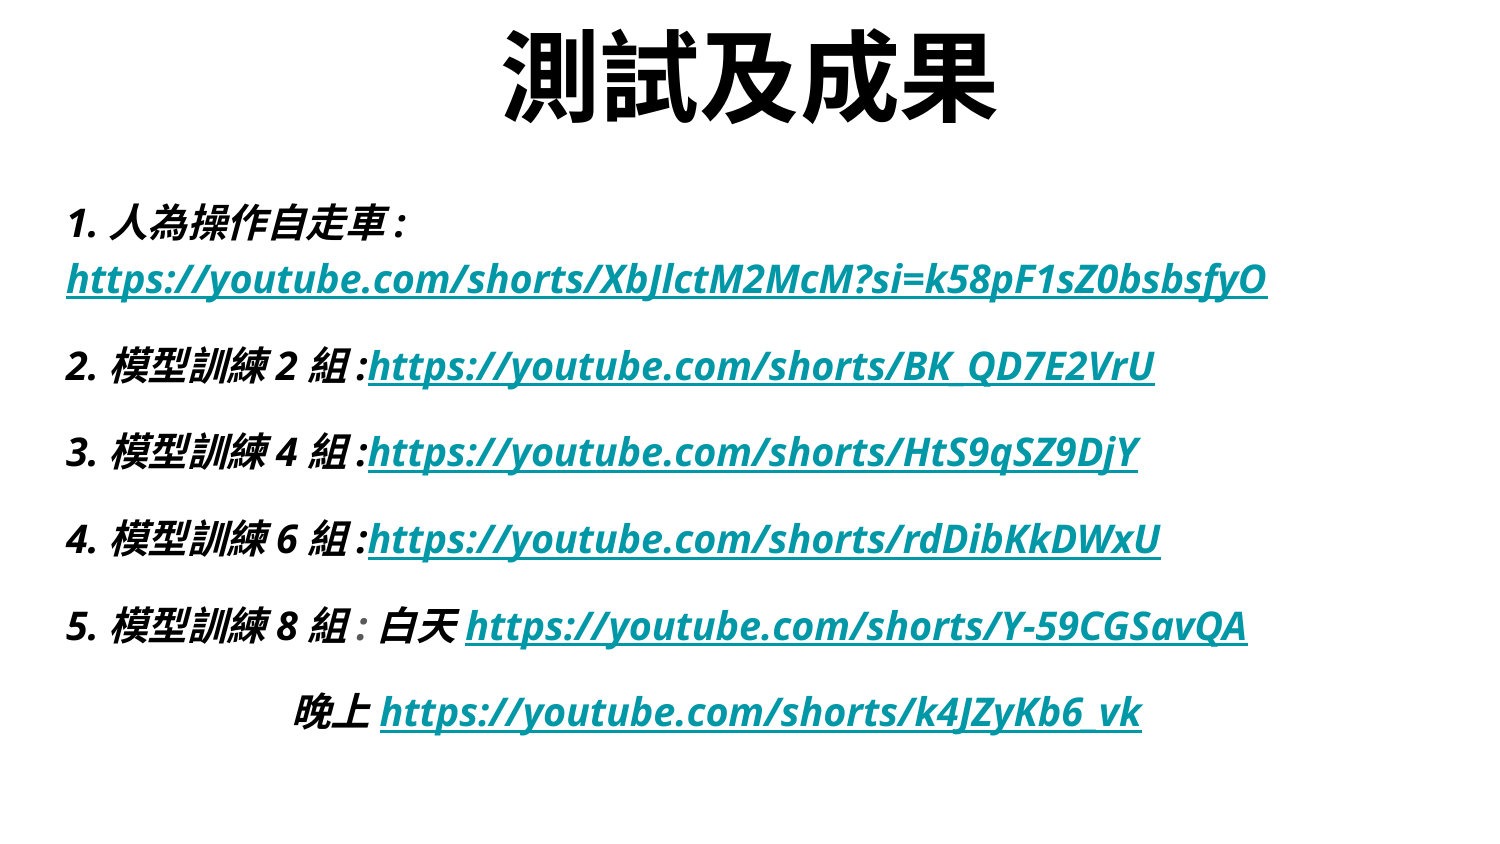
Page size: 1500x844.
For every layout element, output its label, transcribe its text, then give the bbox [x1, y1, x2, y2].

title 測試及成果 [51, 0, 1449, 125]
list 1.人為操作自走車:https://youtube.com/shorts/XbJlctM2McM?si=k58pF1sZ0bsbsfyO 2.模型訓練2組:https://youtube.com/shorts/BK_QD7E2VrU 3.模型訓練4組:https://youtube.com/shorts/HtS9qSZ9DjY 4.模型訓練6組:https://youtube.com/shorts/rdDibKkDWxU 5.模型訓練8組:白天https://youtube.com/shorts/Y-59CGSavQA 晚上https://youtube.com/shorts/k4JZyKb6_vk [51, 176, 1500, 743]
